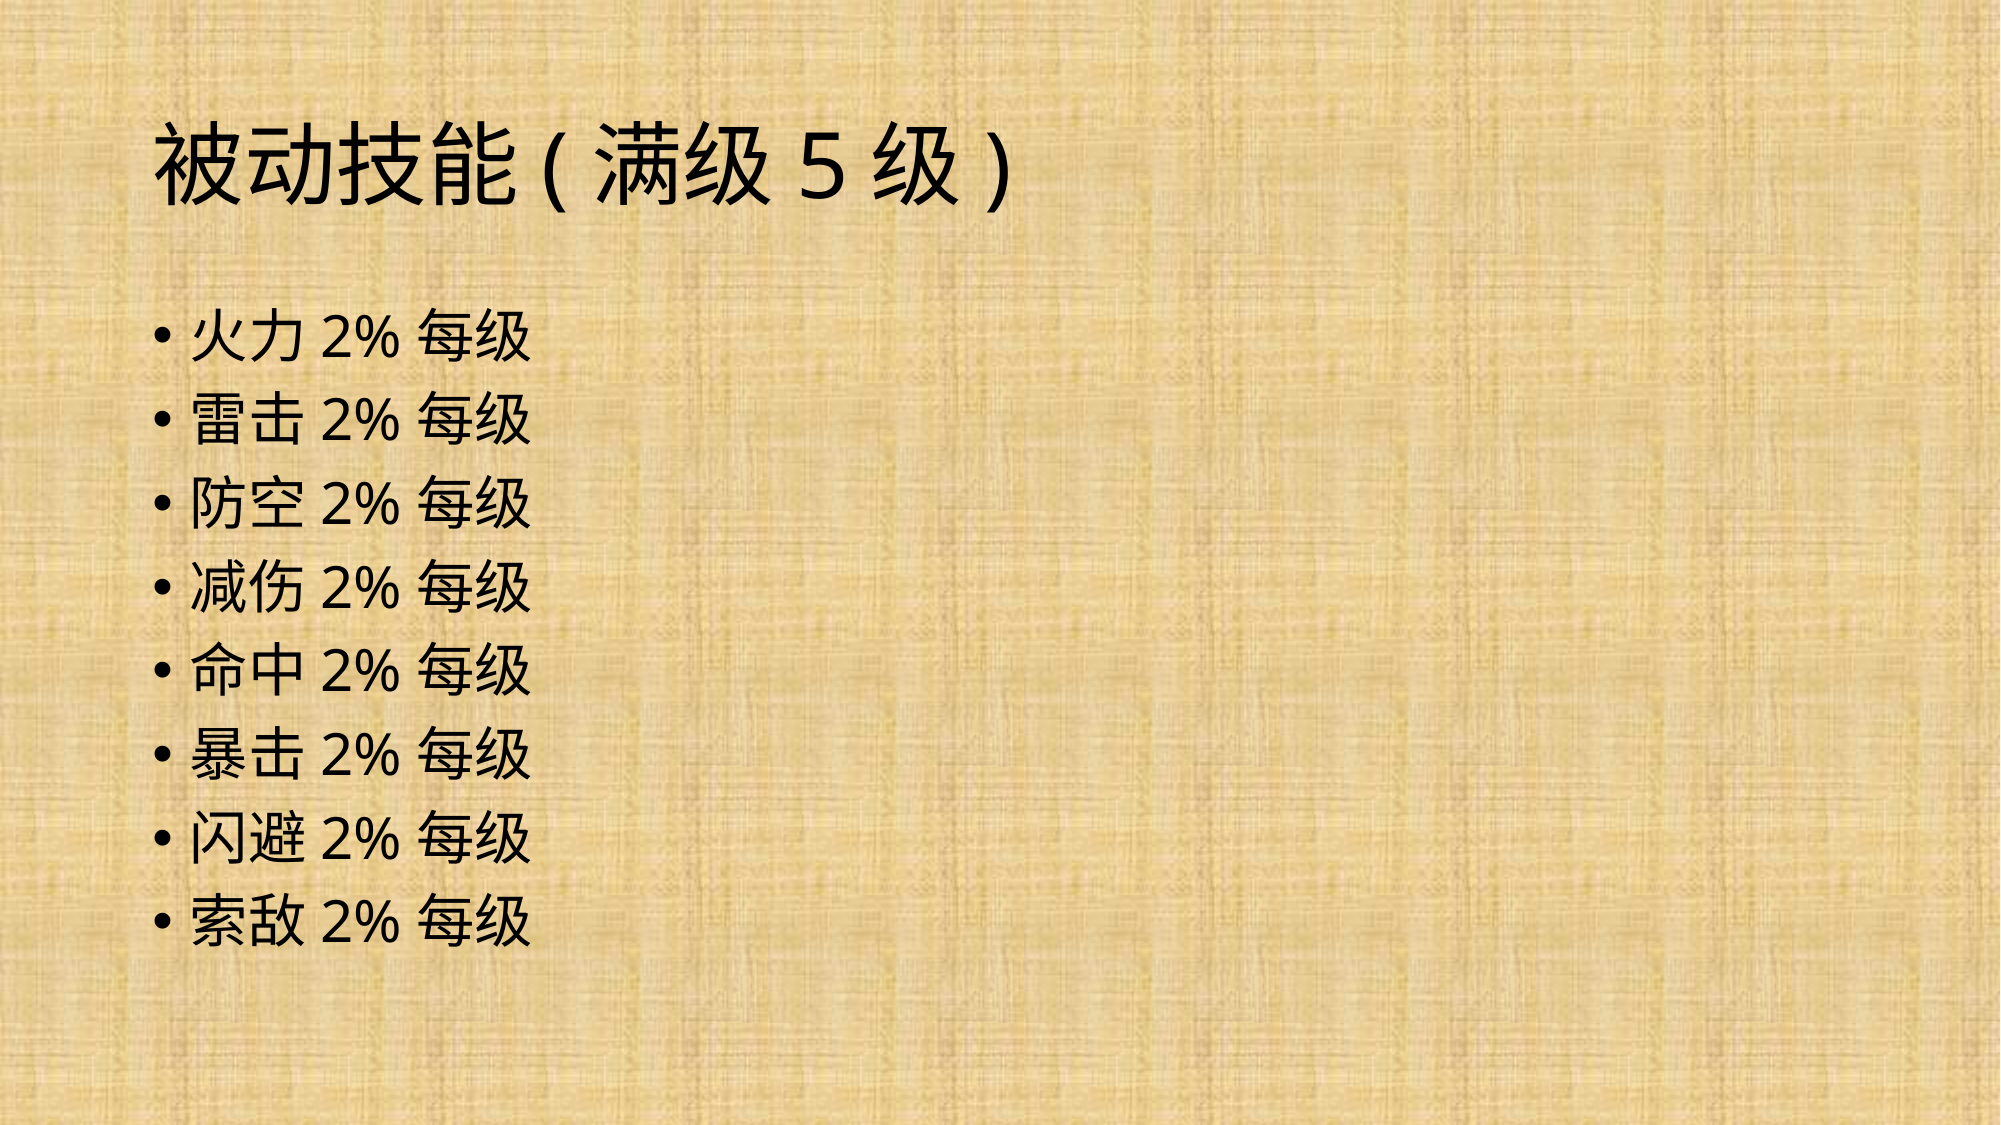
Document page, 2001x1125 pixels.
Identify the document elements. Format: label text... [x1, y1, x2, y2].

title 被动技能(满级5级) [137, 59, 1863, 278]
picture [0, 0, 2001, 1125]
list 火力2%每级 雷击2%每级 防空2%每级 减伤2%每级 命中2%每级 暴击2%每级 闪避2%每级 索敌2%每级 [137, 299, 1863, 1014]
